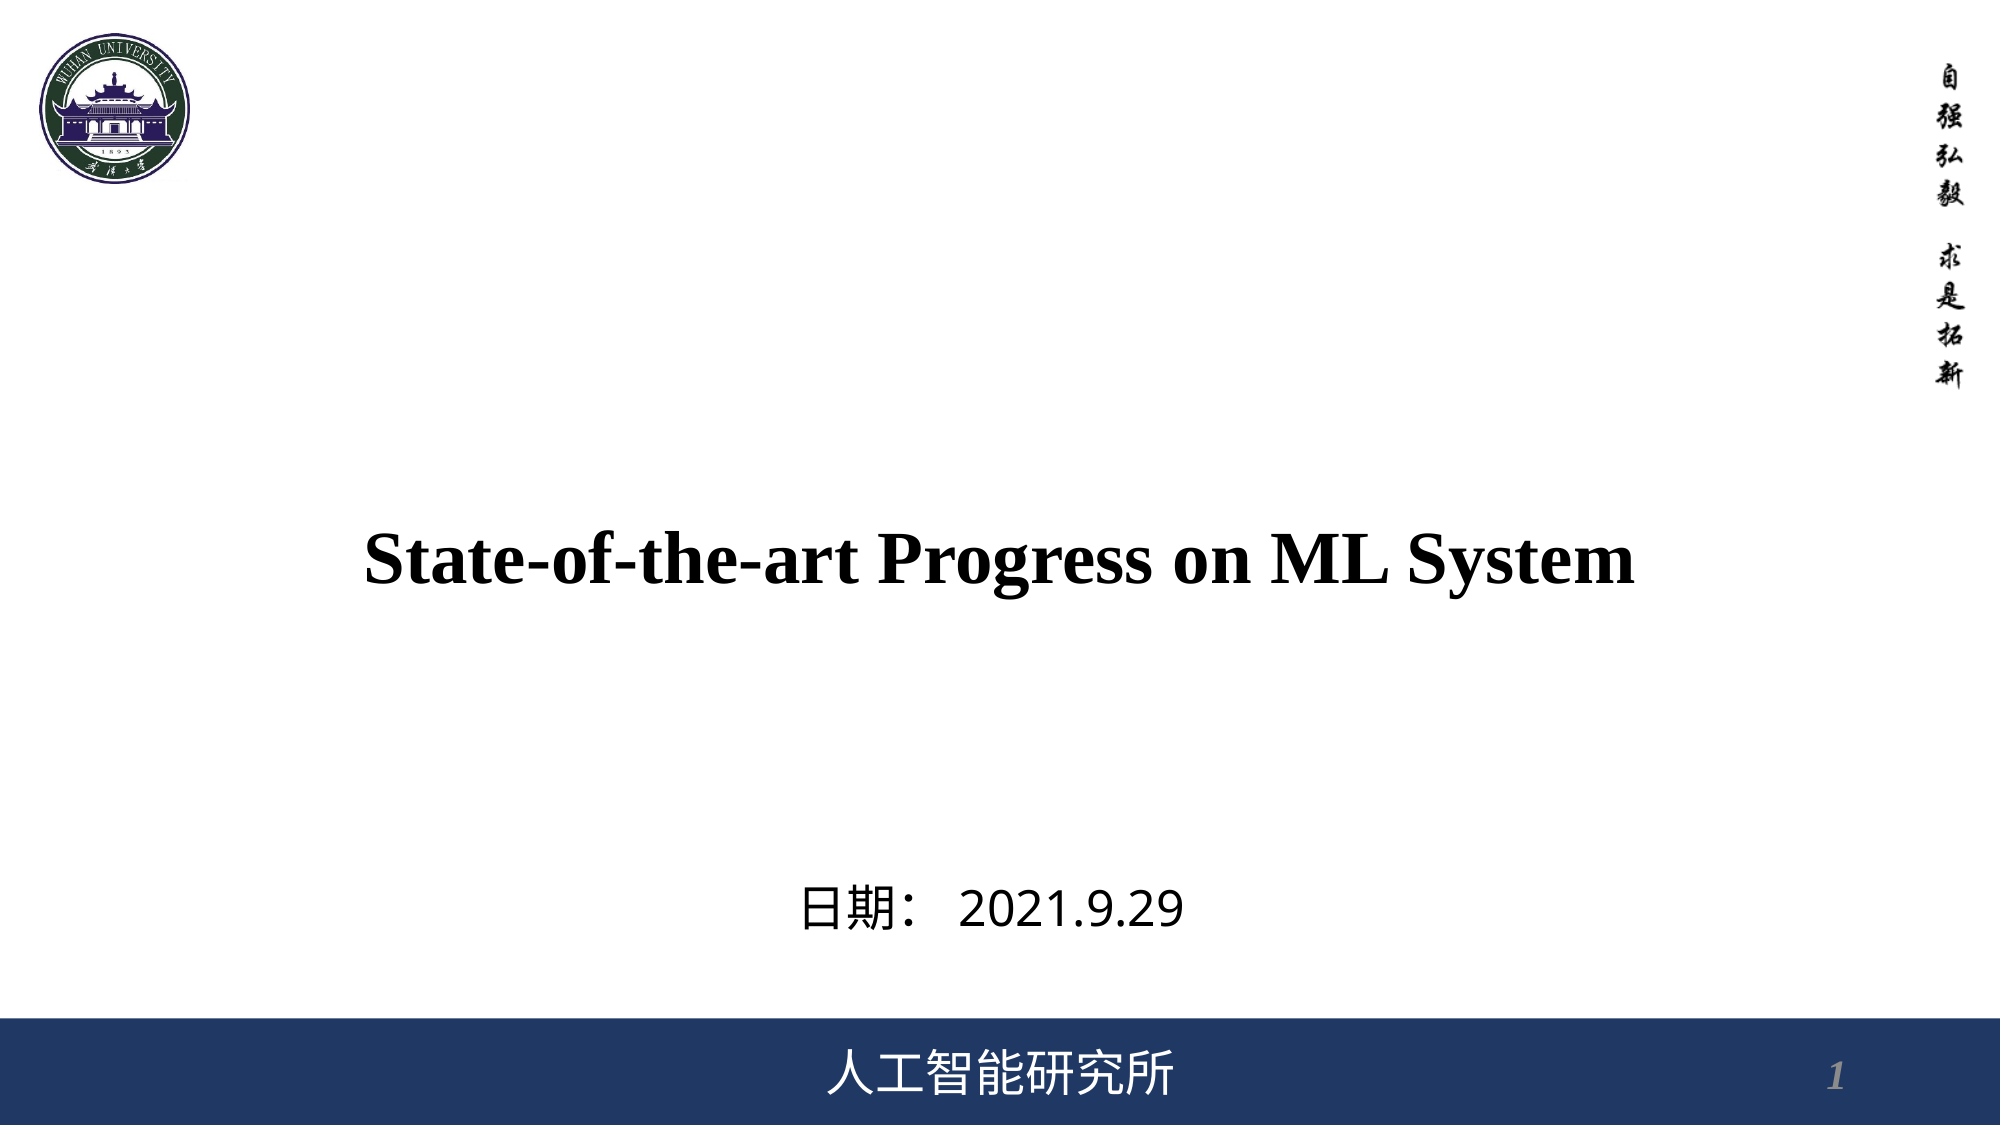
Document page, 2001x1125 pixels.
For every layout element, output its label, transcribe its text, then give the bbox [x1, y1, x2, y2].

title State-of-the-art Progress on ML System [13, 417, 1987, 608]
picture [39, 33, 190, 184]
picture [1924, 51, 1980, 400]
subtitle 日期：2021.9.29 [259, 795, 1723, 951]
slide_number 1 [1412, 1042, 1863, 1103]
